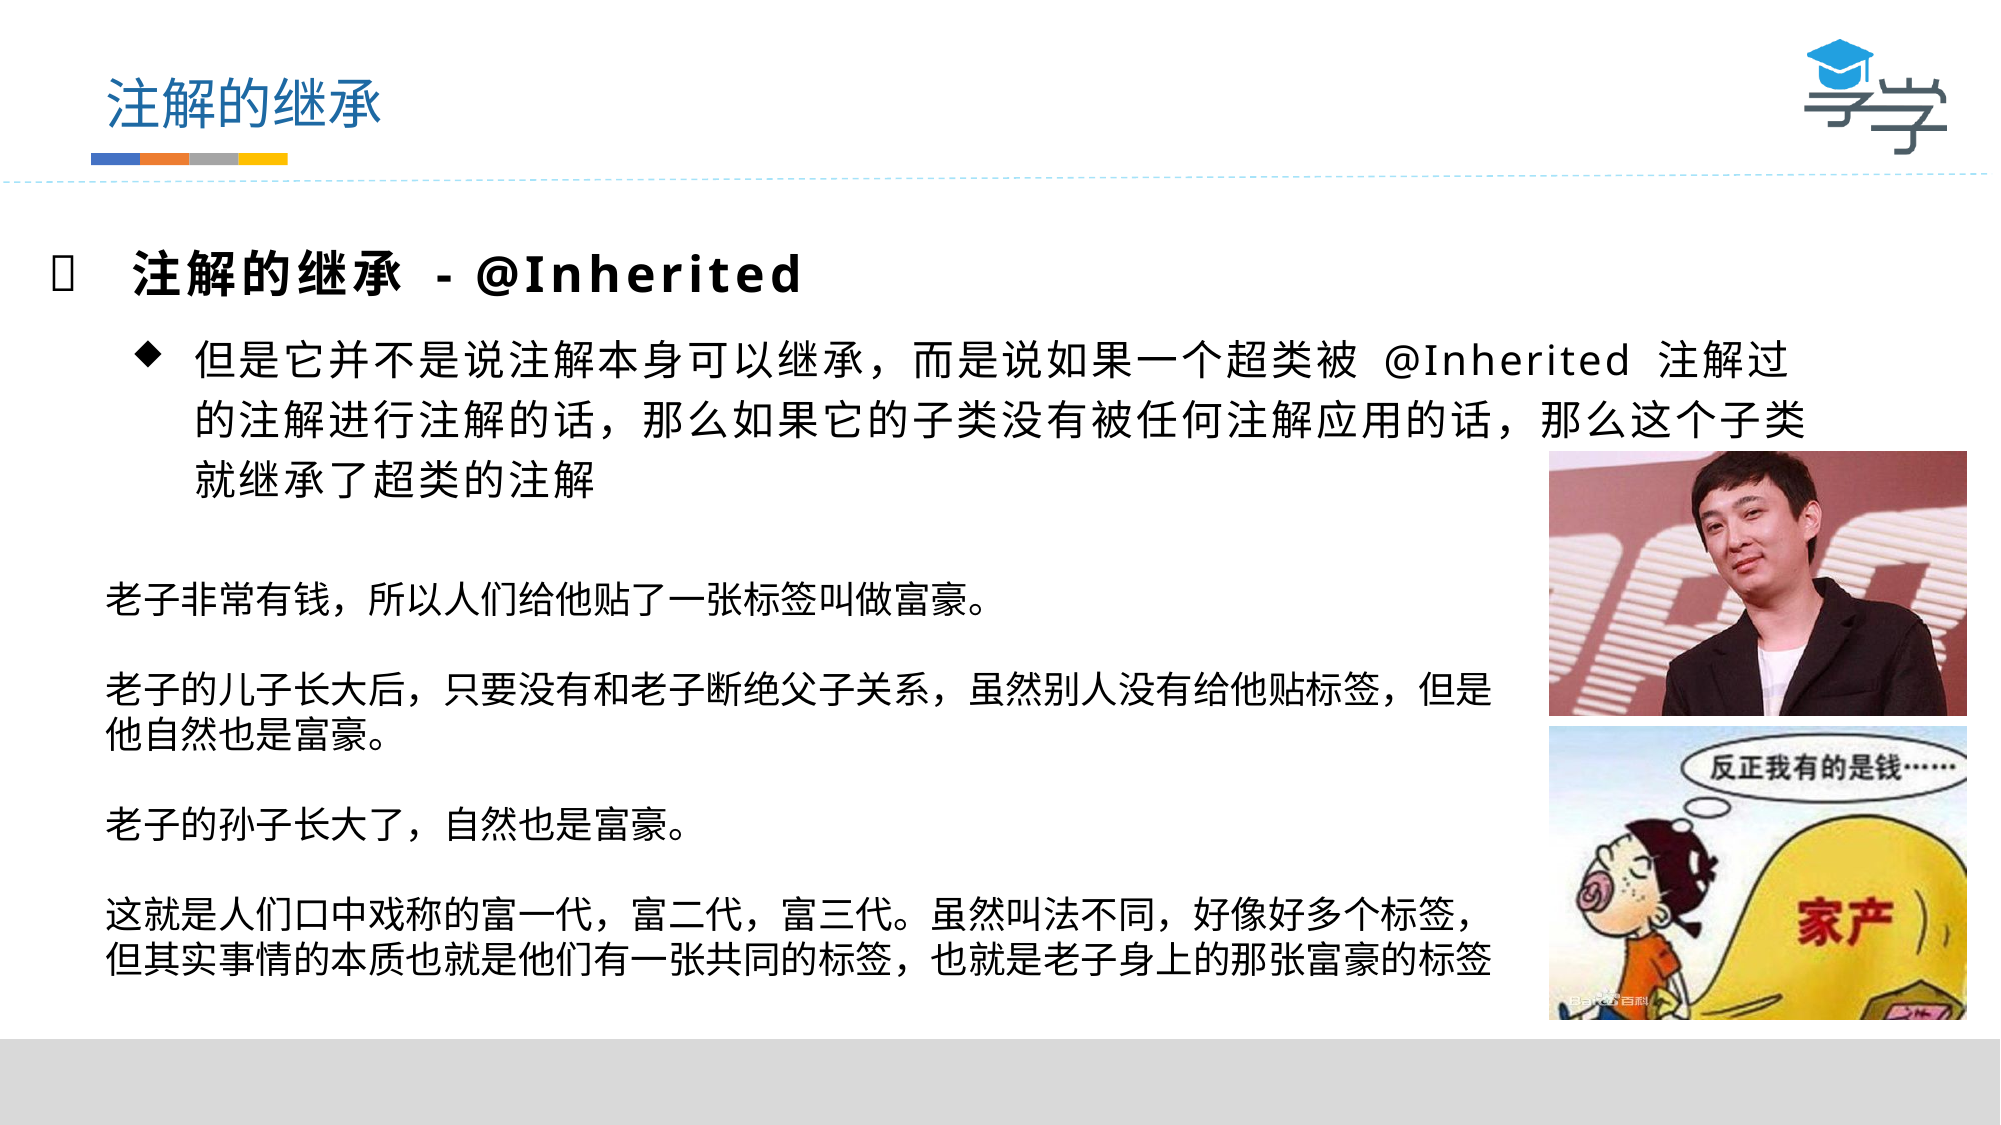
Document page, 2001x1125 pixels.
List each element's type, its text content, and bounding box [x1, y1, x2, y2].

picture [1549, 451, 1967, 716]
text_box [0, 173, 1993, 183]
text_box 注解的继承 [91, 61, 508, 144]
picture [1549, 726, 1967, 1020]
picture [1799, 20, 1952, 173]
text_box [90, 152, 288, 166]
text_box 注解的继承 - @Inherited 但是它并不是说注解本身可以继承，而是说如果一个超类被 @Inherited 注解过的注解进行注解的话，那么如果它的子类没有被任何注解应用的话，那么这个子类就继承了超类的注解 [36, 218, 1830, 510]
text_box 老子非常有钱，所以人们给他贴了一张标签叫做富豪。 老子的儿子长大后，只要没有和老子断绝父子关系，虽然别人没有给他贴标签，但是他自然也是富豪。 老子的孙子长大了，自然也是富豪。 这就是人们口中戏称的富一代，富二代，富三代。虽然叫法不同，好像好多个标签，但其实事情的本质也就是他们有一张共同的标签，也就是老子身上的那张富豪的标签 [91, 568, 1517, 1034]
